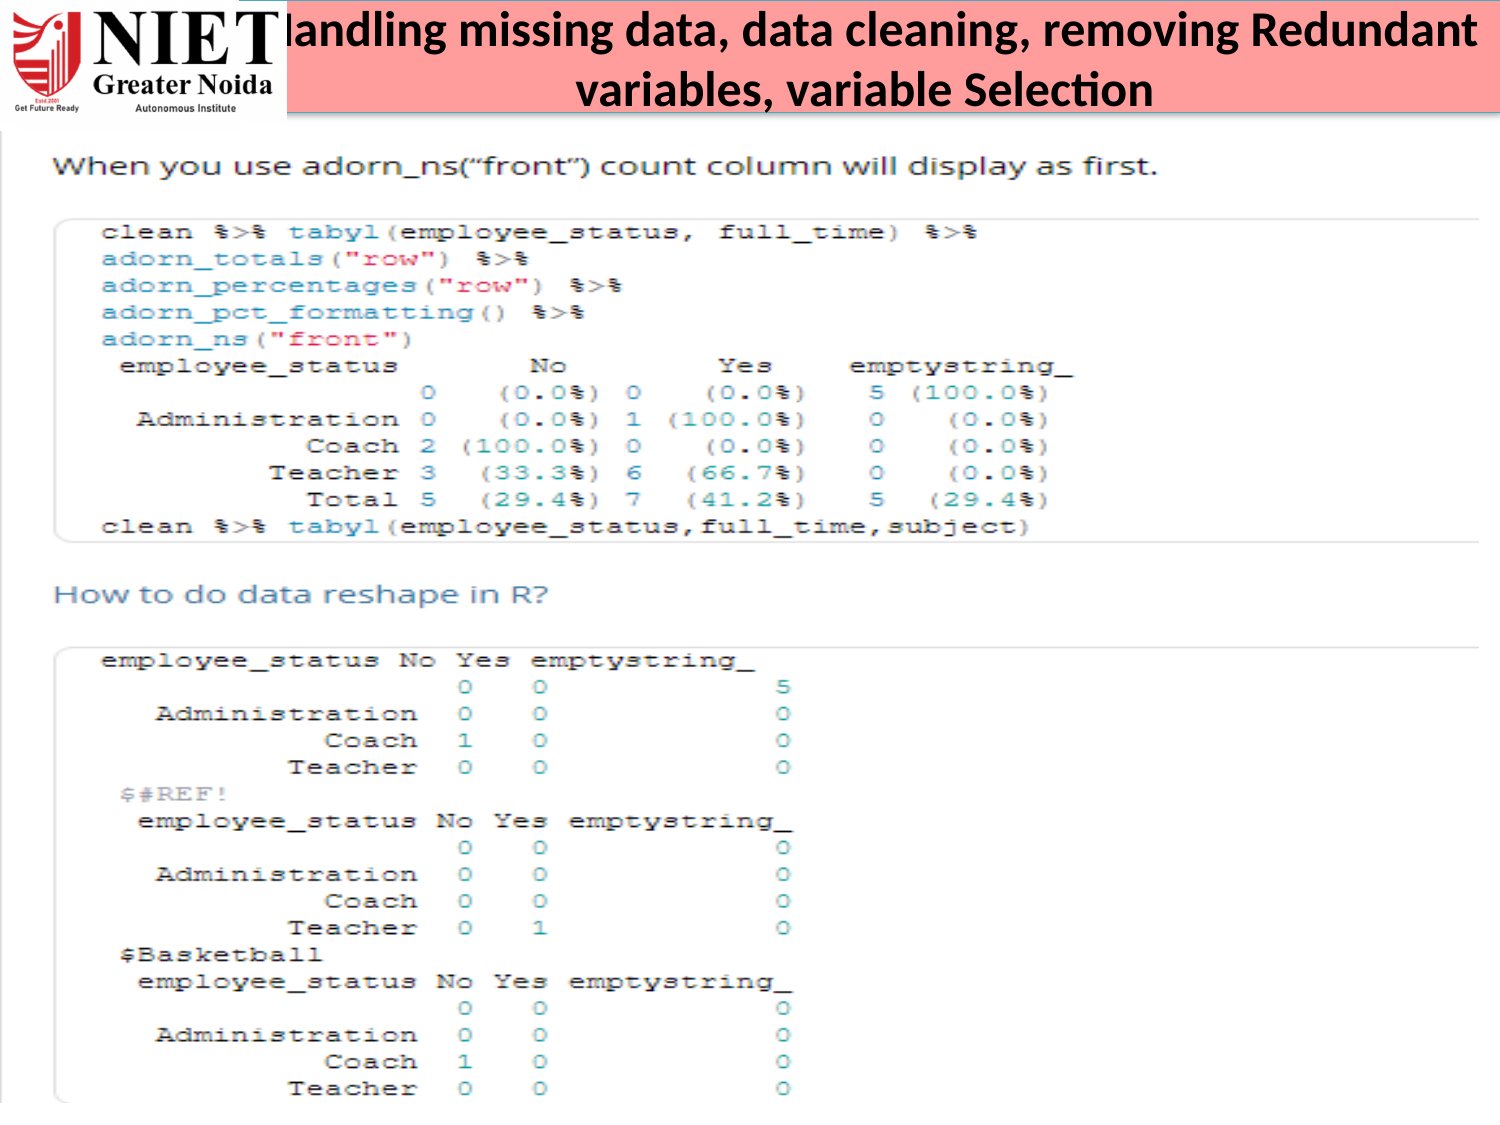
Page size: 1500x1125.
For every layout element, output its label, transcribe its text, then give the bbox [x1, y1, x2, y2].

text_box Handling missing data, data cleaning, removing Redundant variables, variable Selection [288, 0, 1500, 113]
picture [0, 0, 1480, 1103]
